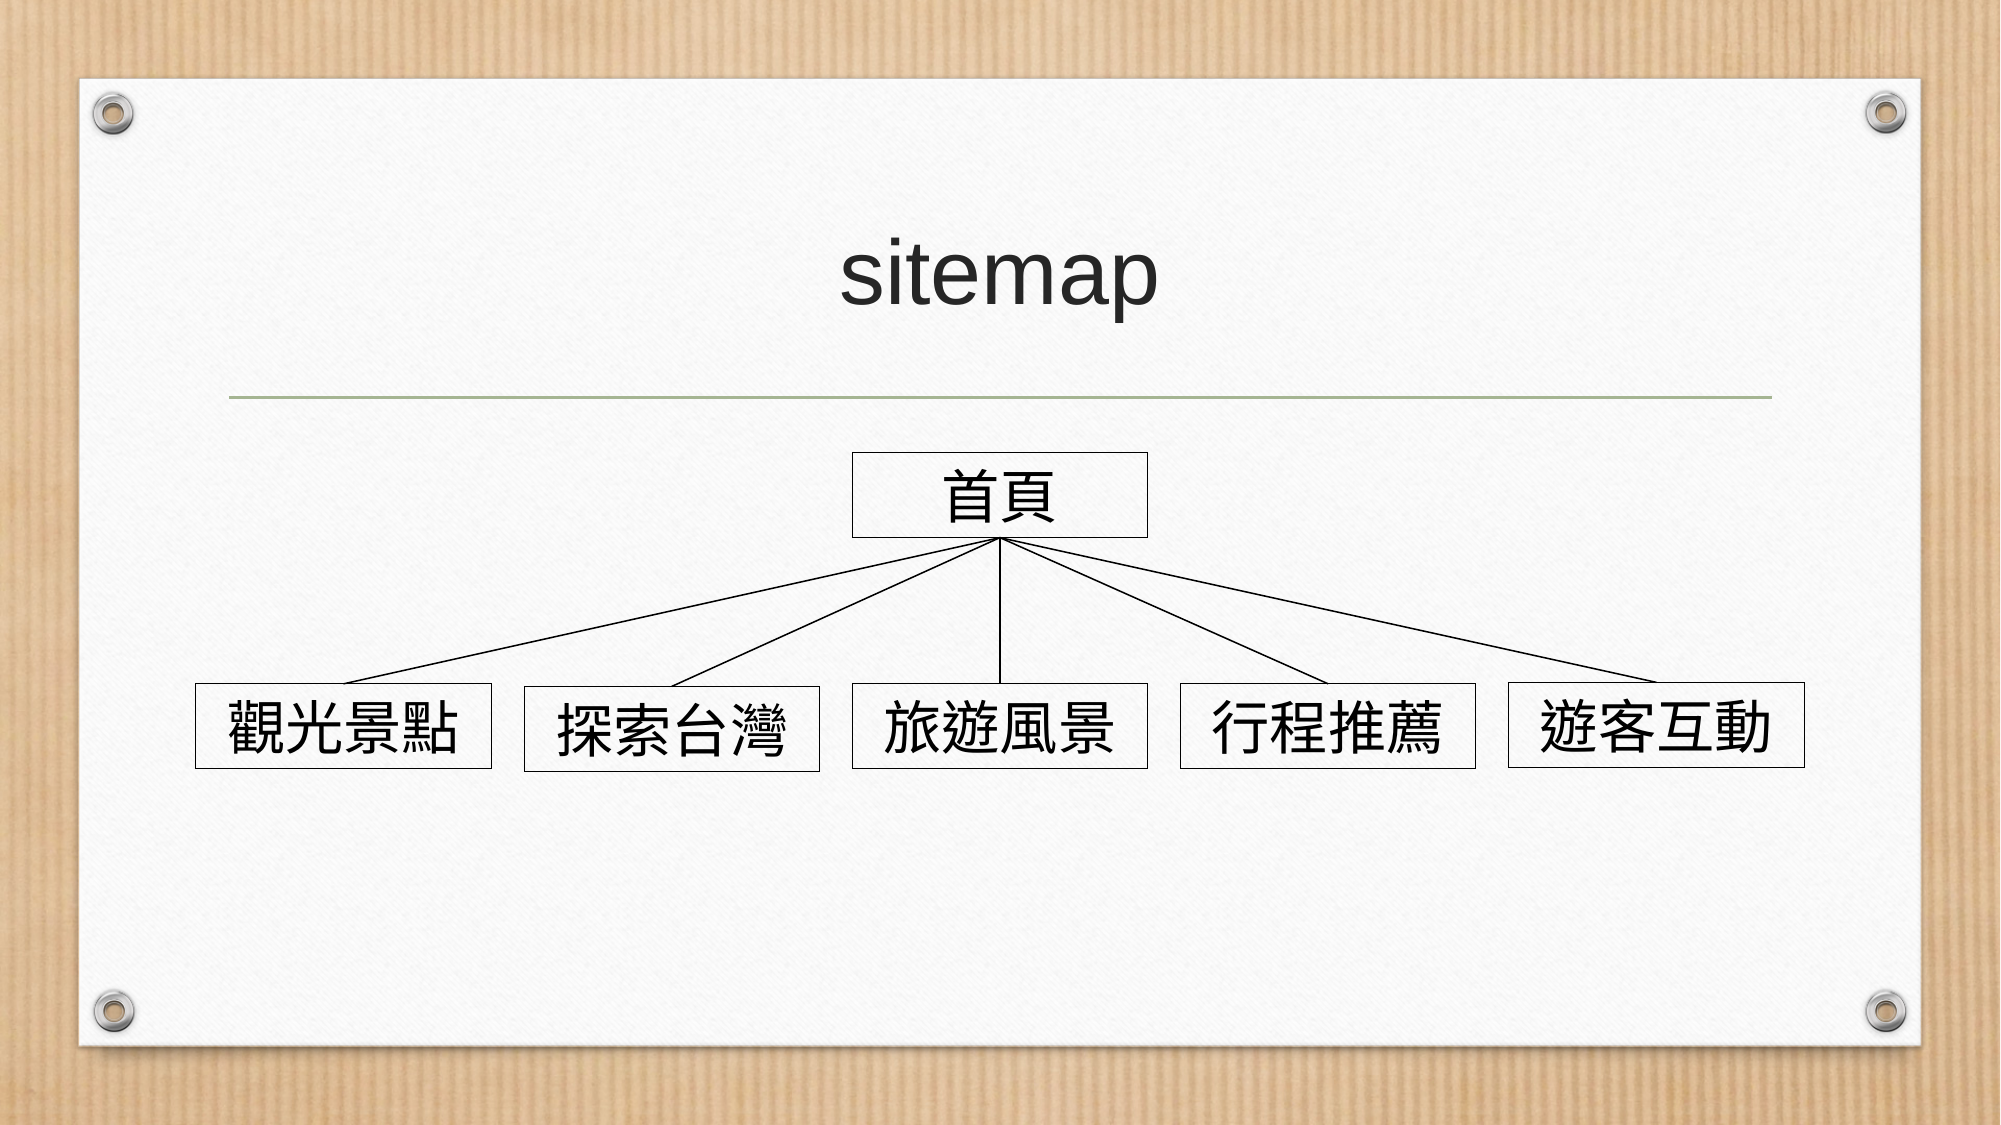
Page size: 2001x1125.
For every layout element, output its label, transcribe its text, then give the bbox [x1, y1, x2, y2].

text_box 行程推薦 [1180, 683, 1476, 769]
title sitemap [212, 161, 1788, 375]
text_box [1001, 538, 1329, 685]
text_box 遊客互動 [1508, 682, 1805, 768]
text_box 首頁 [852, 452, 1148, 538]
text_box 探索台灣 [524, 686, 820, 772]
picture [0, 0, 2001, 1125]
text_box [343, 538, 1001, 685]
text_box 觀光景點 [195, 683, 492, 769]
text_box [1329, 538, 1657, 683]
text_box 旅遊風景 [852, 685, 1148, 769]
